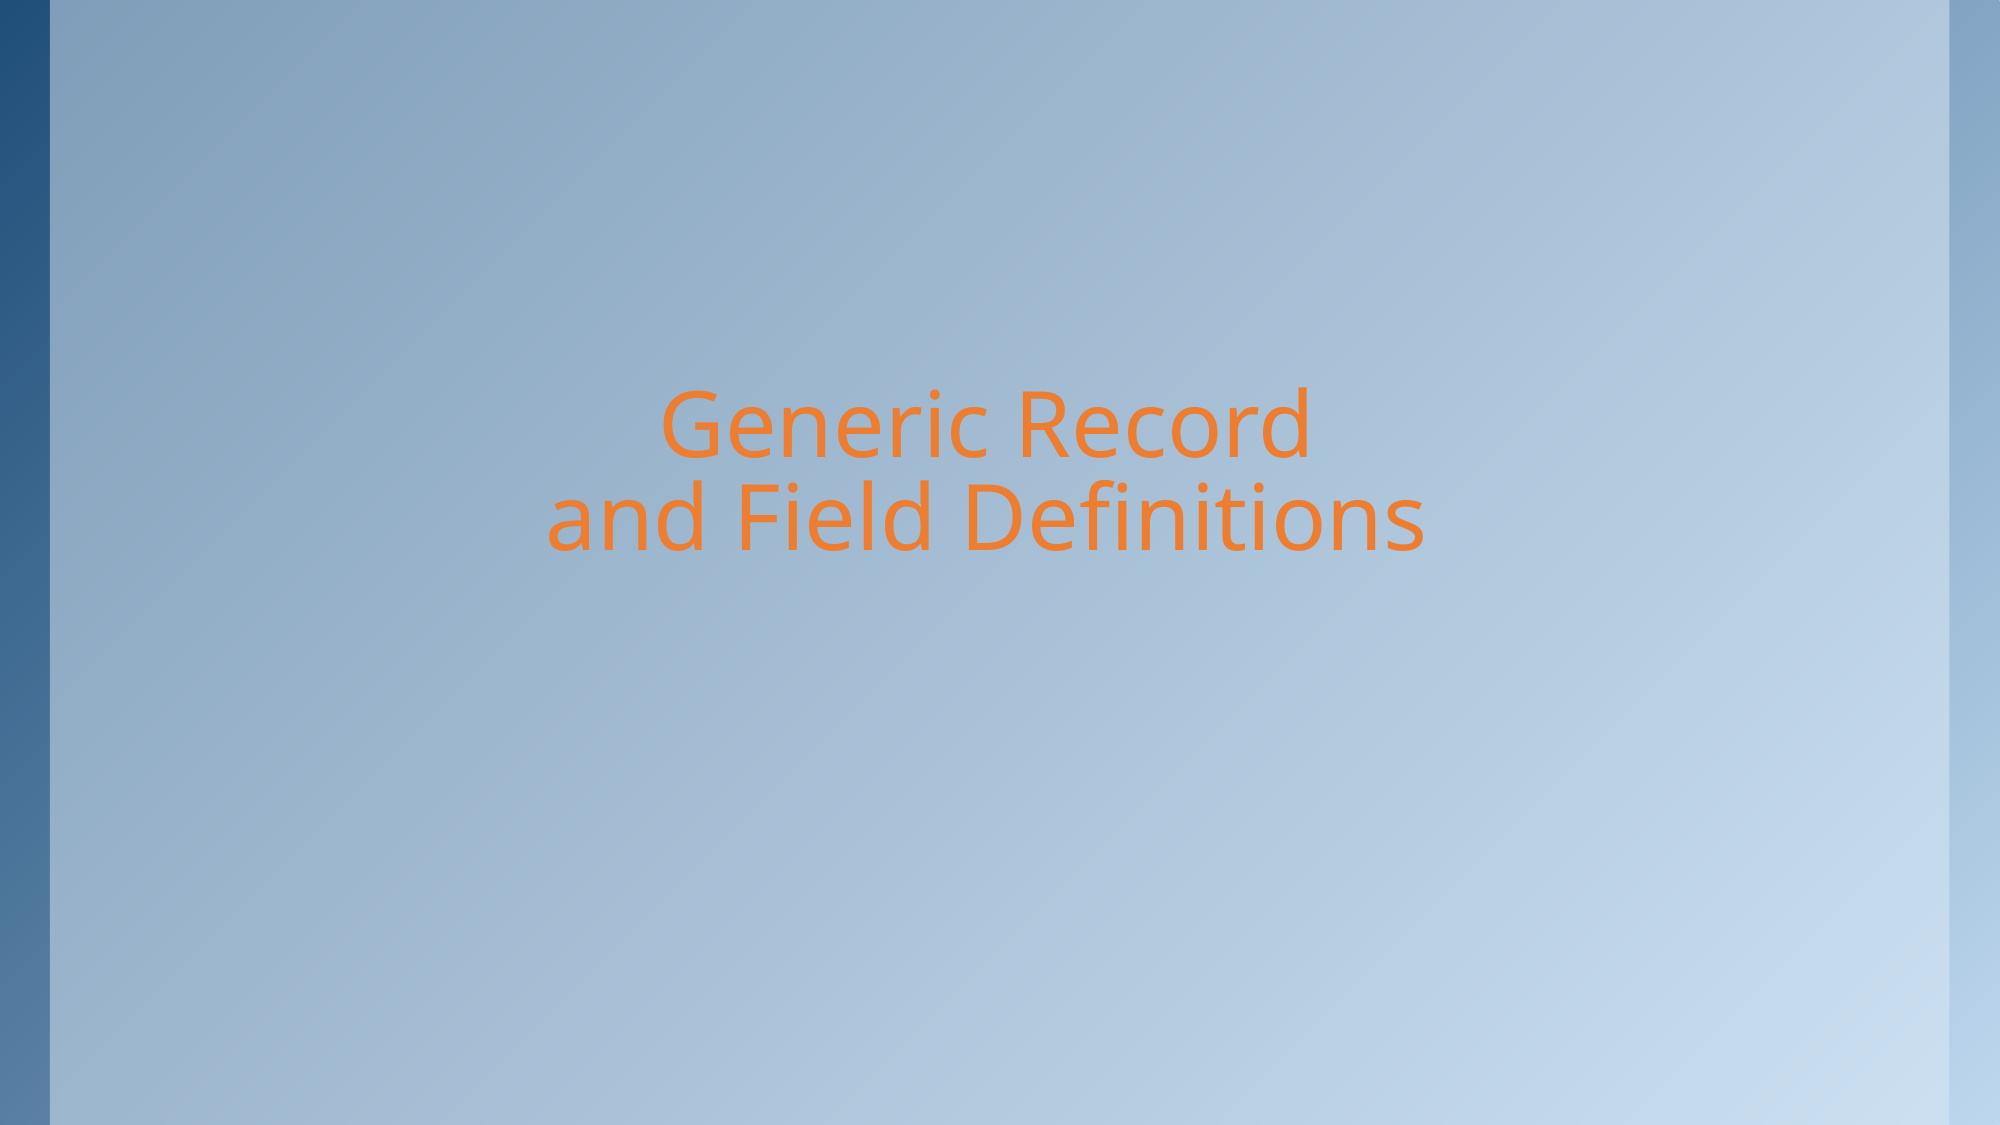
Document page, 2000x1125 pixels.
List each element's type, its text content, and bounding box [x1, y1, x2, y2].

title Generic Record and Field Definitions [499, 350, 1475, 580]
